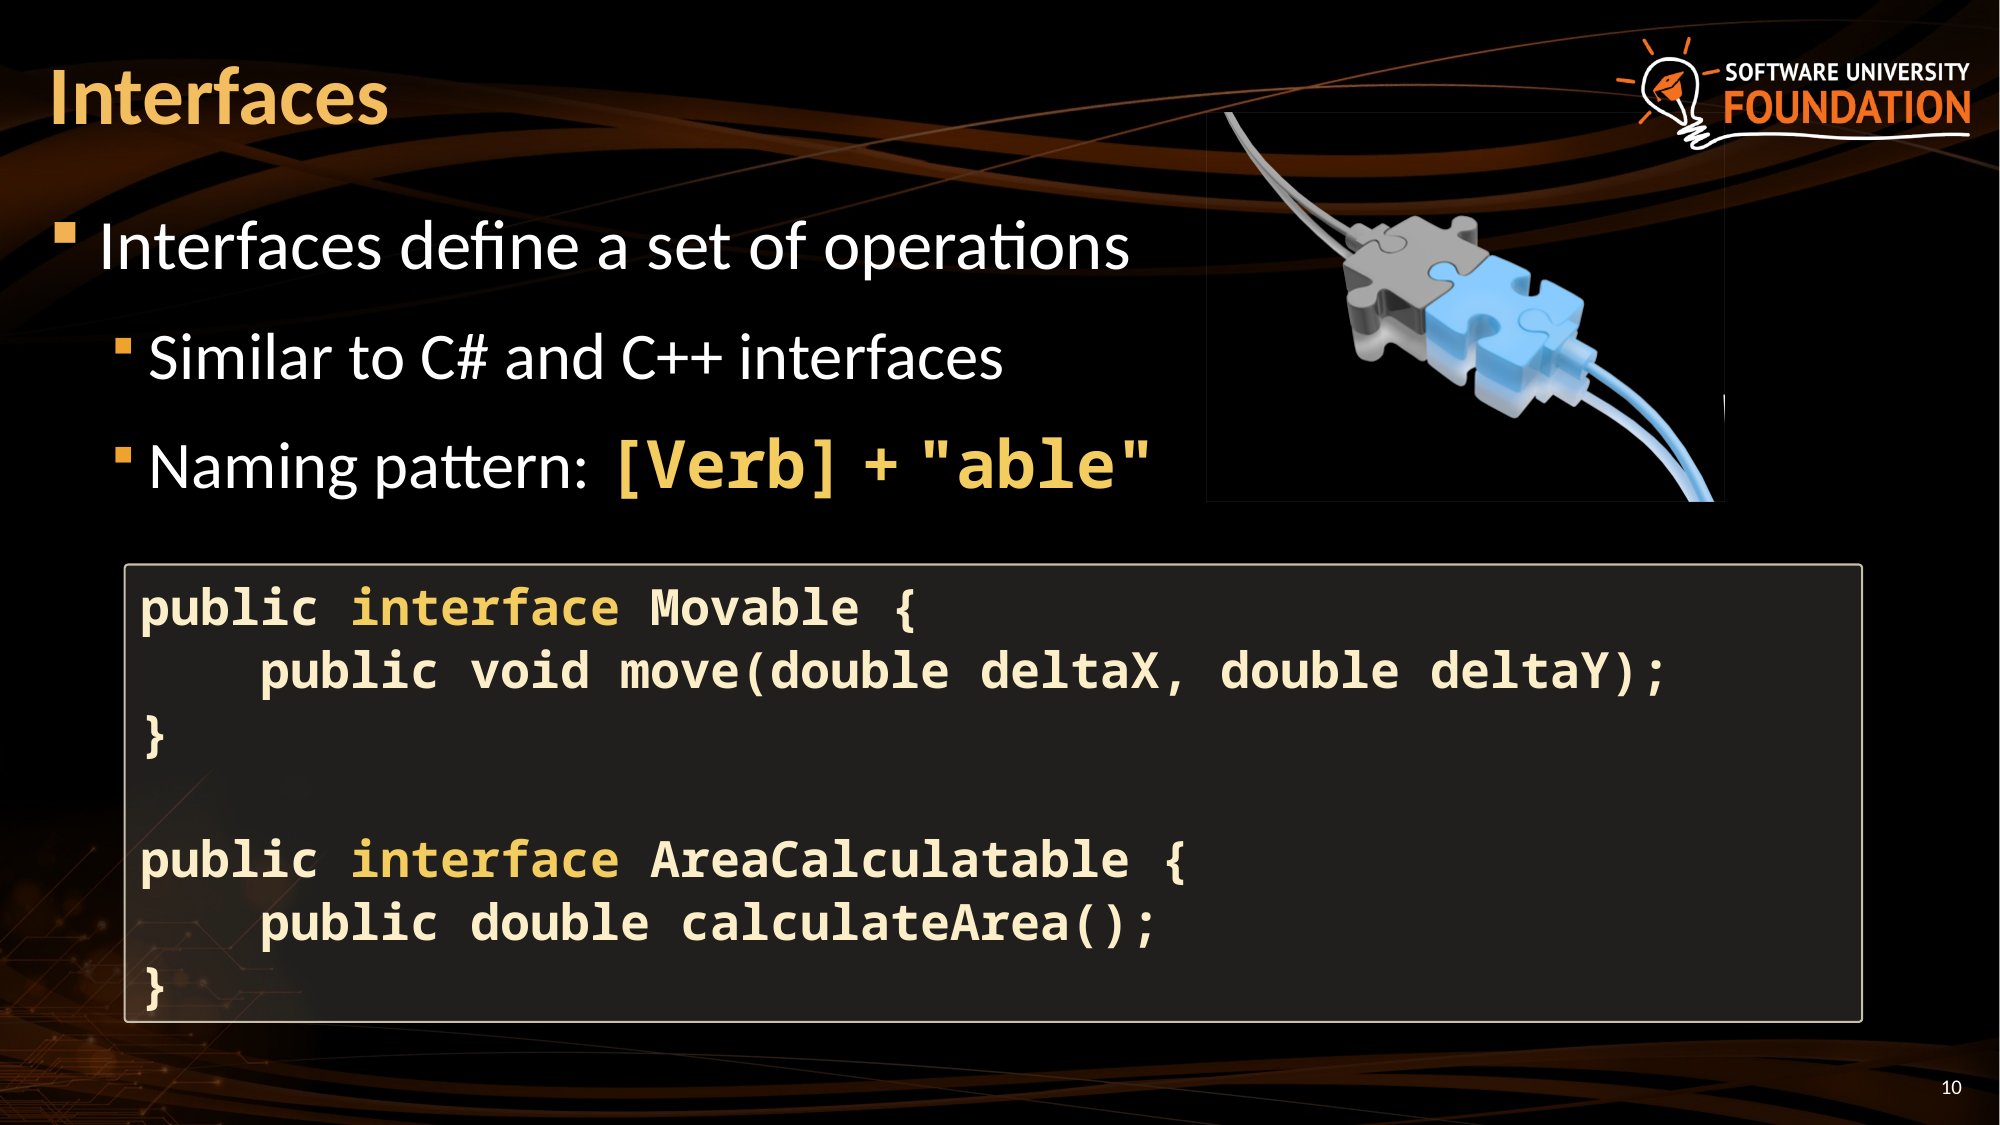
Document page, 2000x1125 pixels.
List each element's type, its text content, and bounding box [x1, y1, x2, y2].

title Interfaces [30, 6, 1602, 189]
list Interfaces define a set of operations Similar to C# and C++ interfaces Naming pattern: [Verb] + "able" [31, 188, 1968, 1103]
text_box public interface Movable { public void move(double deltaX, double deltaY); } public interface AreaCalculatable { public double calculateArea(); } [124, 564, 1863, 1022]
picture [0, 0, 2000, 1125]
